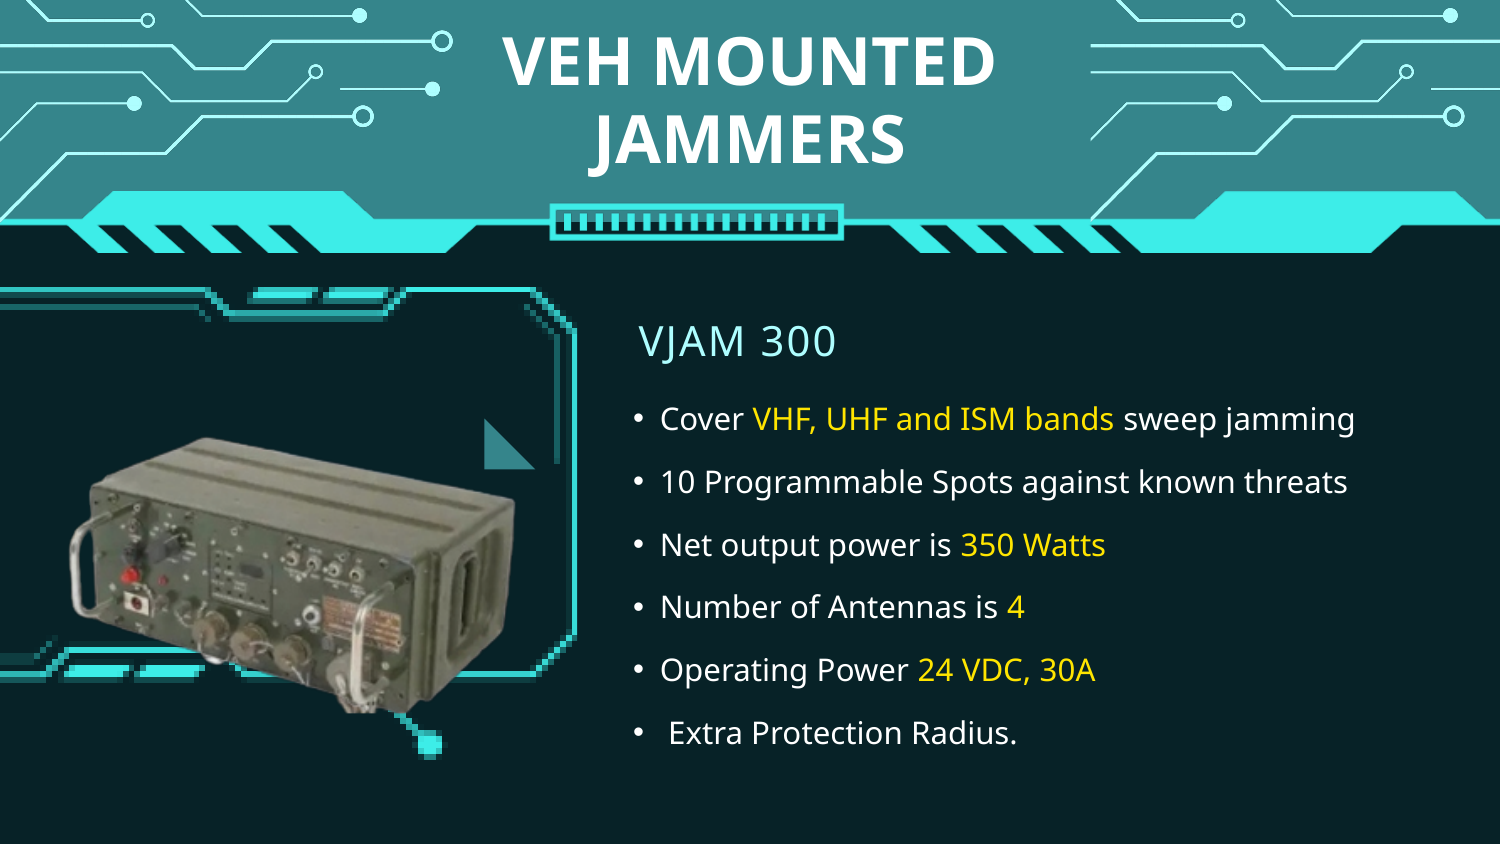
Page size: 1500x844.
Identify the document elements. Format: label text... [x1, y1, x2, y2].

text_box [0, 287, 578, 760]
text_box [0, 0, 1500, 223]
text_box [58, 418, 536, 714]
text_box VJAM 300 [638, 315, 1012, 365]
text_box Cover VHF, UHF and ISM bands sweep jamming 10 Programmable Spots against known threats Net output power is 350 Watts Number of Antennas is 4 Operating Power 24 VDC, 30A Extra Protection Radius. [606, 373, 1416, 844]
text_box [0, 234, 1500, 253]
